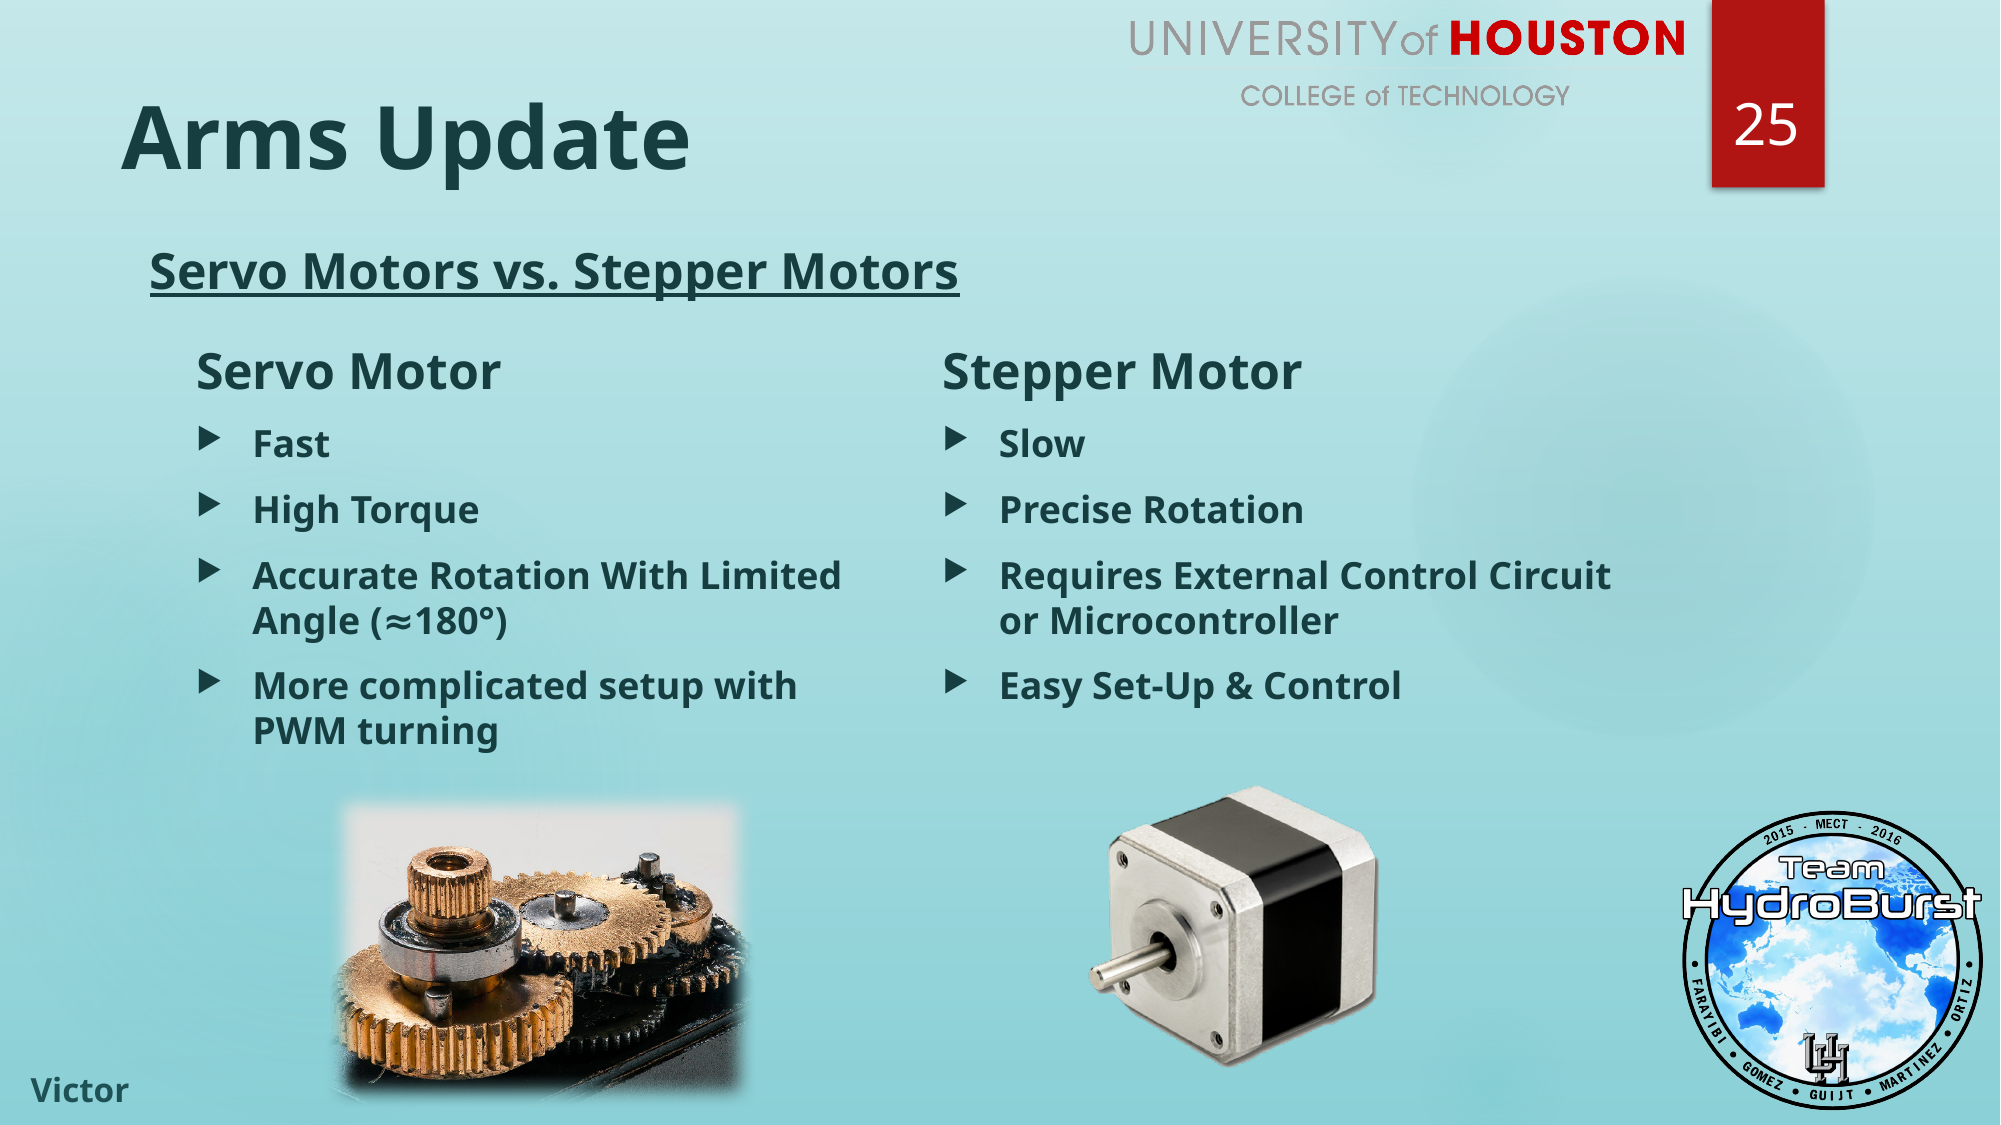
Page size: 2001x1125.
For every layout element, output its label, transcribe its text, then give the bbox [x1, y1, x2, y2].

picture [1126, 0, 1688, 111]
list Slow Precise Rotation Requires External Control Circuit or Microcontroller Easy Set-Up & Control [927, 412, 1649, 1027]
list Fast High Torque Accurate Rotation With Limited Angle (≈180°) More complicated setup with PWM turning [181, 412, 903, 1027]
text_box Victor [15, 946, 254, 1117]
list Servo Motor [181, 312, 903, 408]
title Arms Update [106, 74, 1649, 304]
picture [1674, 801, 1990, 1117]
picture [1046, 737, 1575, 1125]
text_box Servo Motors vs. Stepper Motors [134, 212, 1407, 307]
list Stepper Motor [927, 312, 1649, 408]
slide_number 25 [1698, 48, 1836, 175]
picture [0, 437, 757, 1125]
